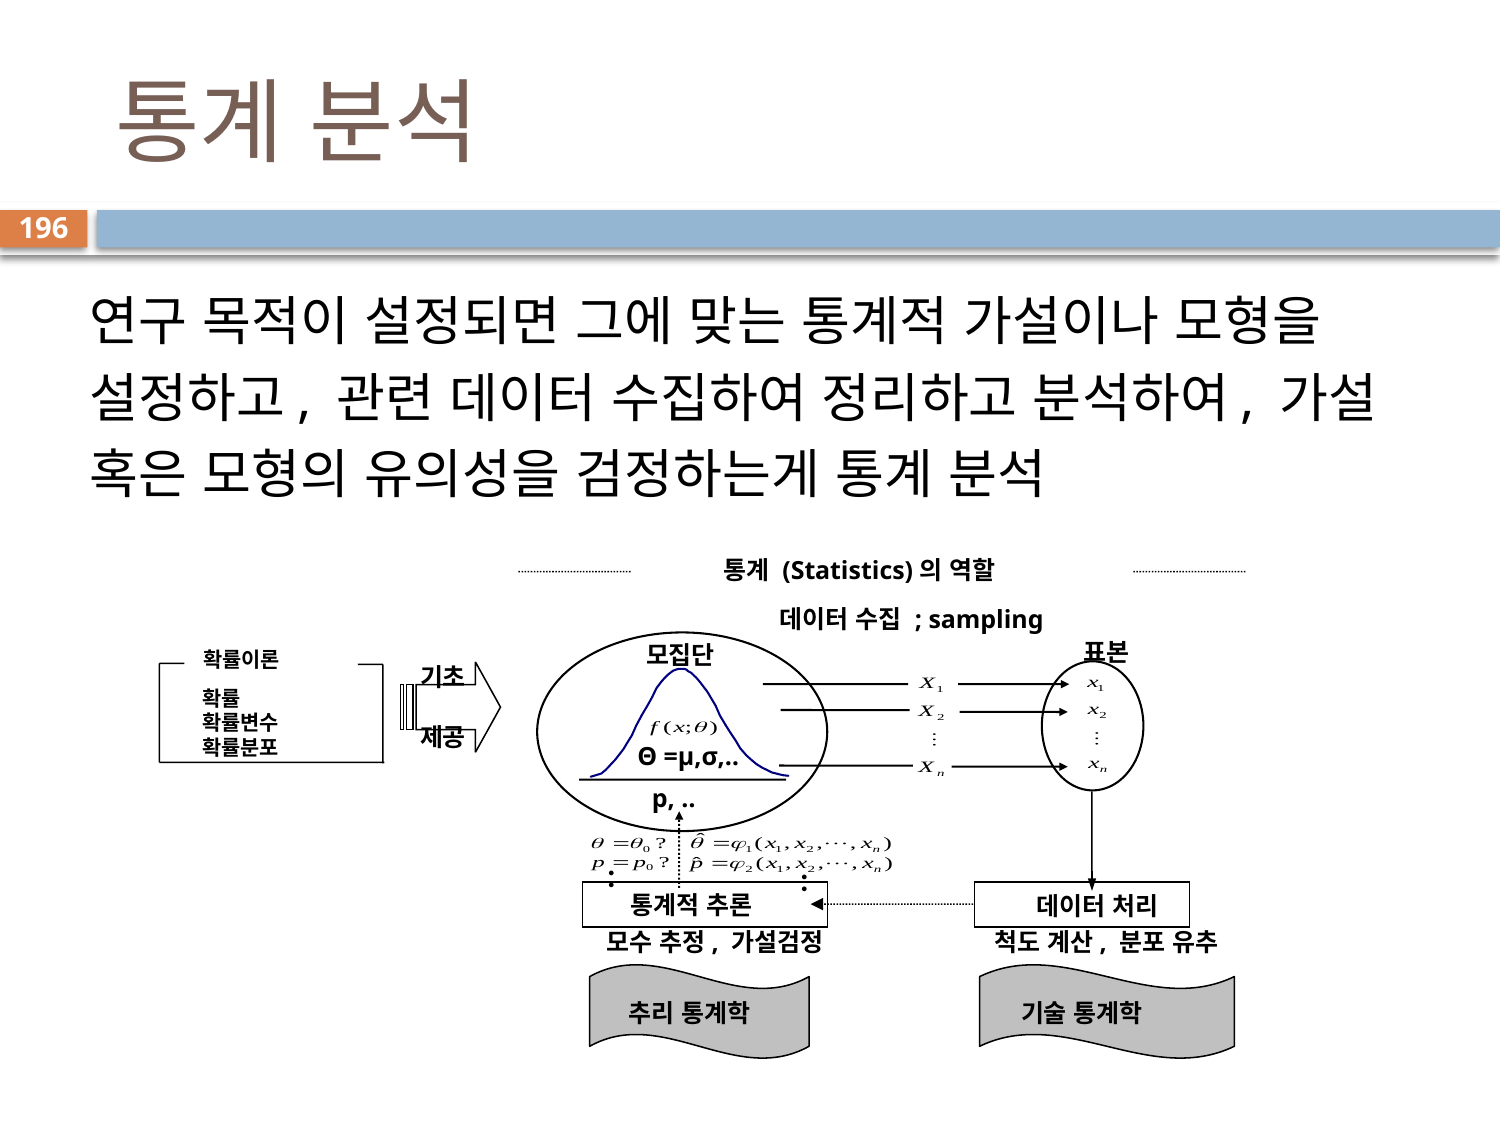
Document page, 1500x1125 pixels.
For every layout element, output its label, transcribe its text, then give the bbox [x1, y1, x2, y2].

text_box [159, 547, 1247, 1059]
list 연구 목적이 설정되면 그에 맞는 통계적 가설이나 모형을 설정하고, 관련 데이터 수집하여 정리하고 분석하여, 가설 혹은 모형의 유의성을 검정하는게 통계 분석 [75, 267, 1425, 516]
title 통계 분석 [100, 37, 1438, 200]
slide_number 196 [0, 208, 88, 249]
